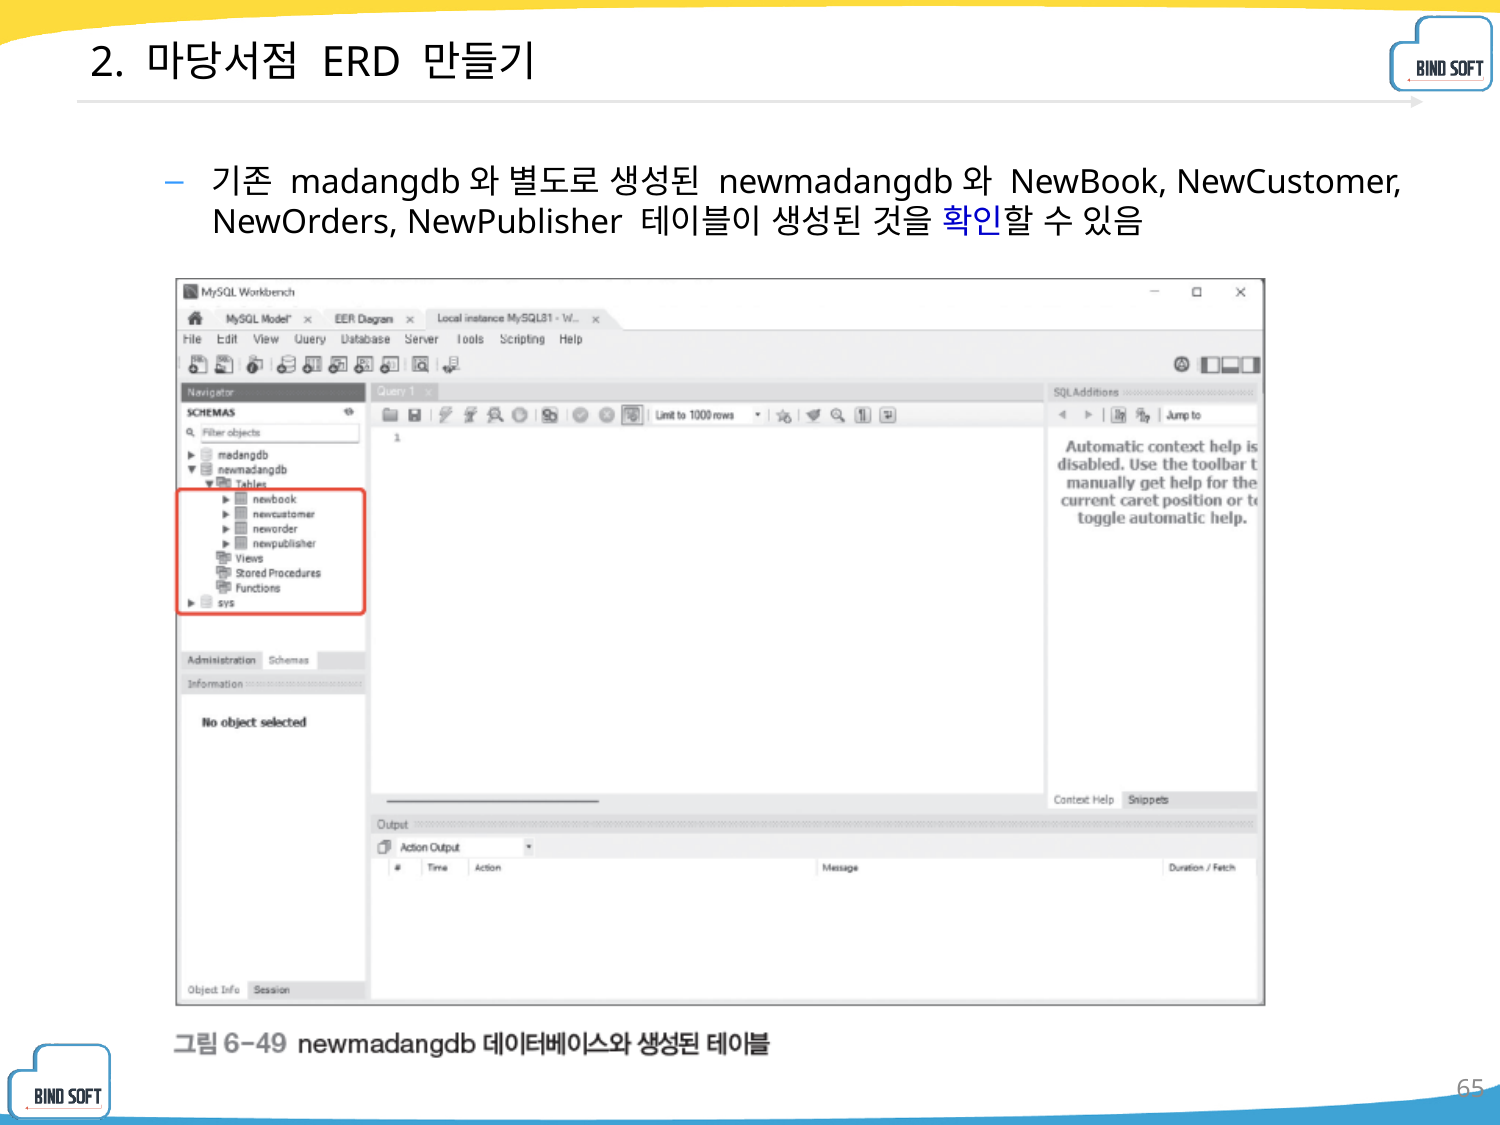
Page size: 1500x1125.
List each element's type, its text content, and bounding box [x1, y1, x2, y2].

picture [170, 278, 1272, 1061]
picture [0, 1003, 1500, 1125]
title 2. 마당서점 ERD 만들기 [75, 11, 1425, 108]
list 기존 madangdb와 별도로 생성된 newmadangdb와 NewBook, NewCustomer, NewOrders, NewPublisher 테이블이 생성된 것을 확인할 수 있음 [75, 152, 1425, 806]
picture [0, 0, 1500, 96]
slide_number 65 [1149, 1068, 1500, 1111]
